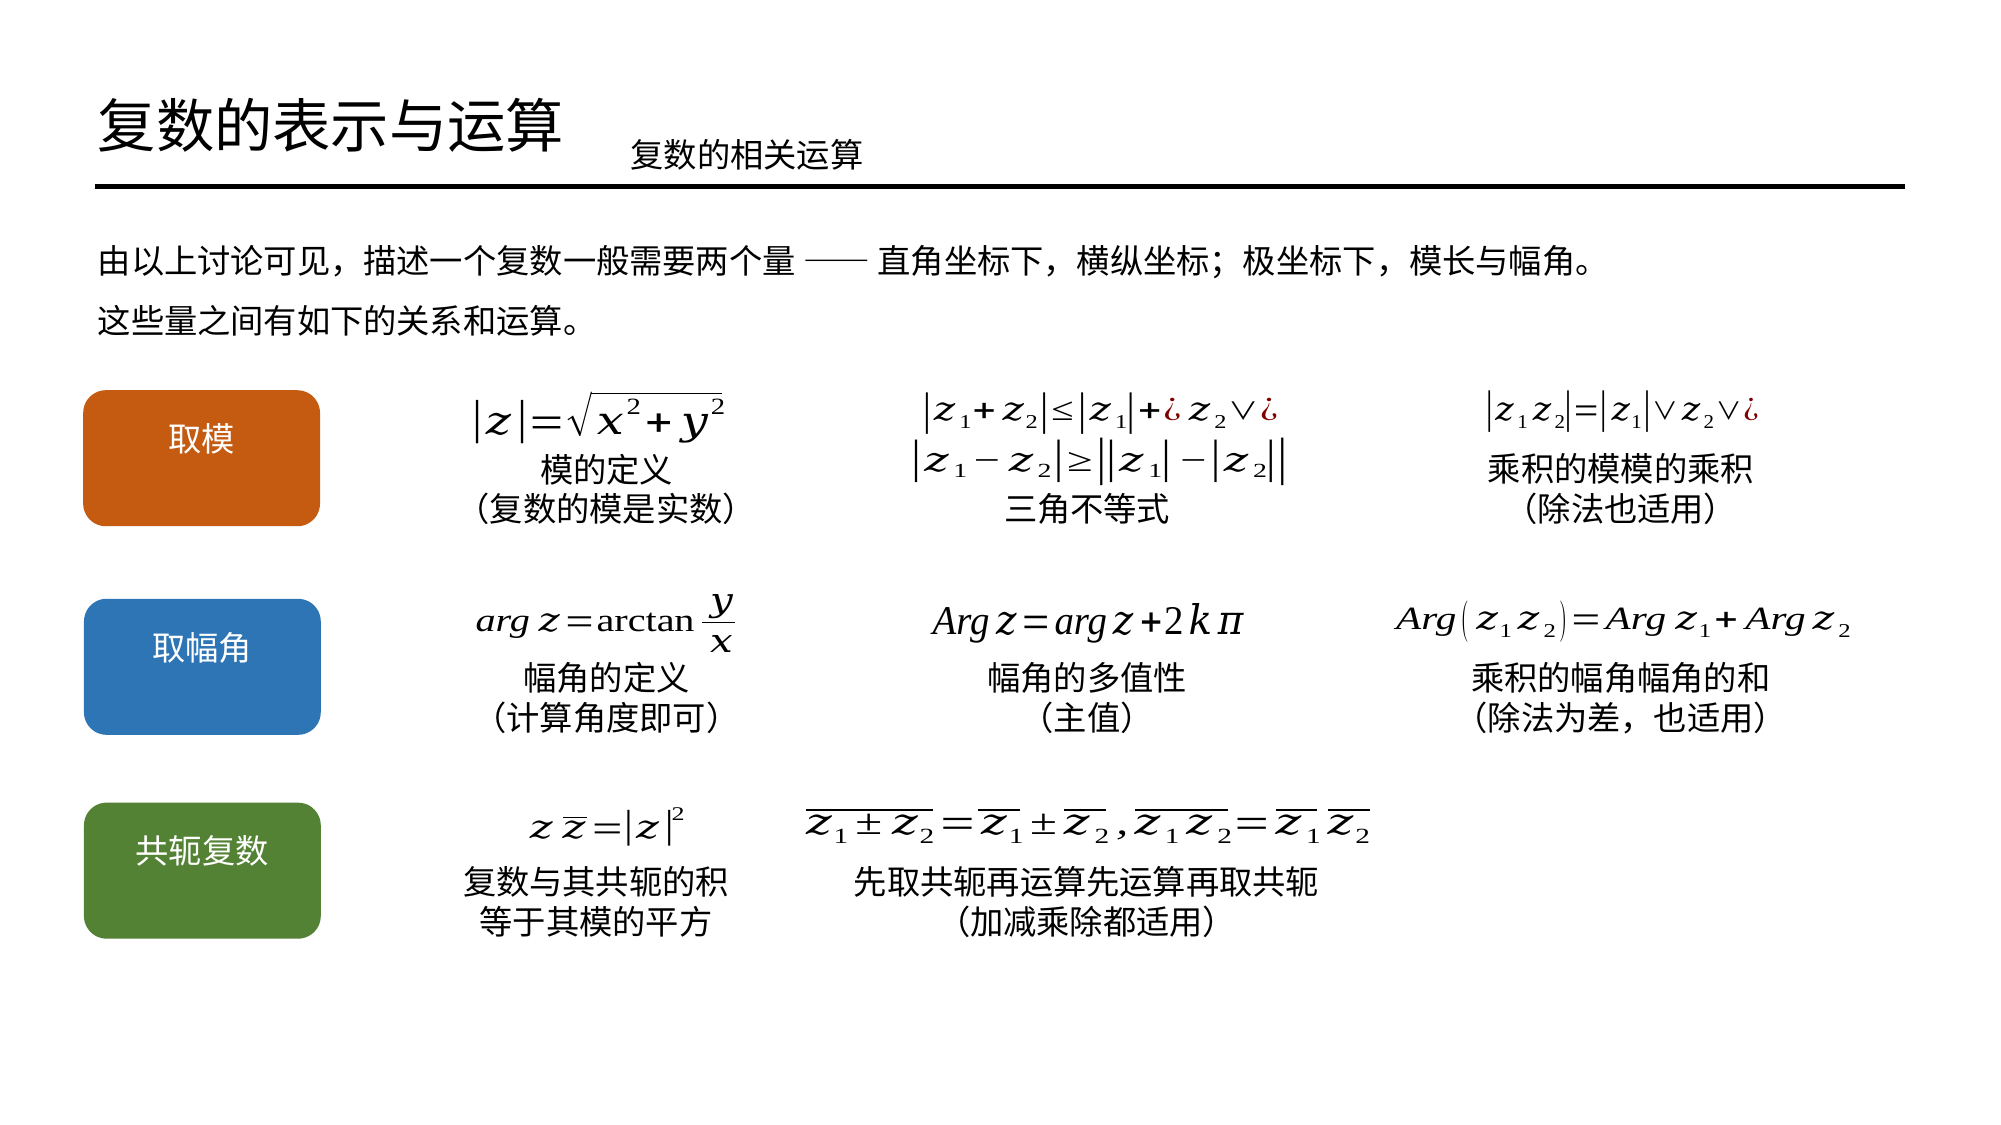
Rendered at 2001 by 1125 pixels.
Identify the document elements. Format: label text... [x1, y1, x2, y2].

text_box 复数的表示与运算 [83, 81, 624, 167]
text_box 复数的相关运算 [616, 127, 946, 182]
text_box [83, 389, 1851, 942]
